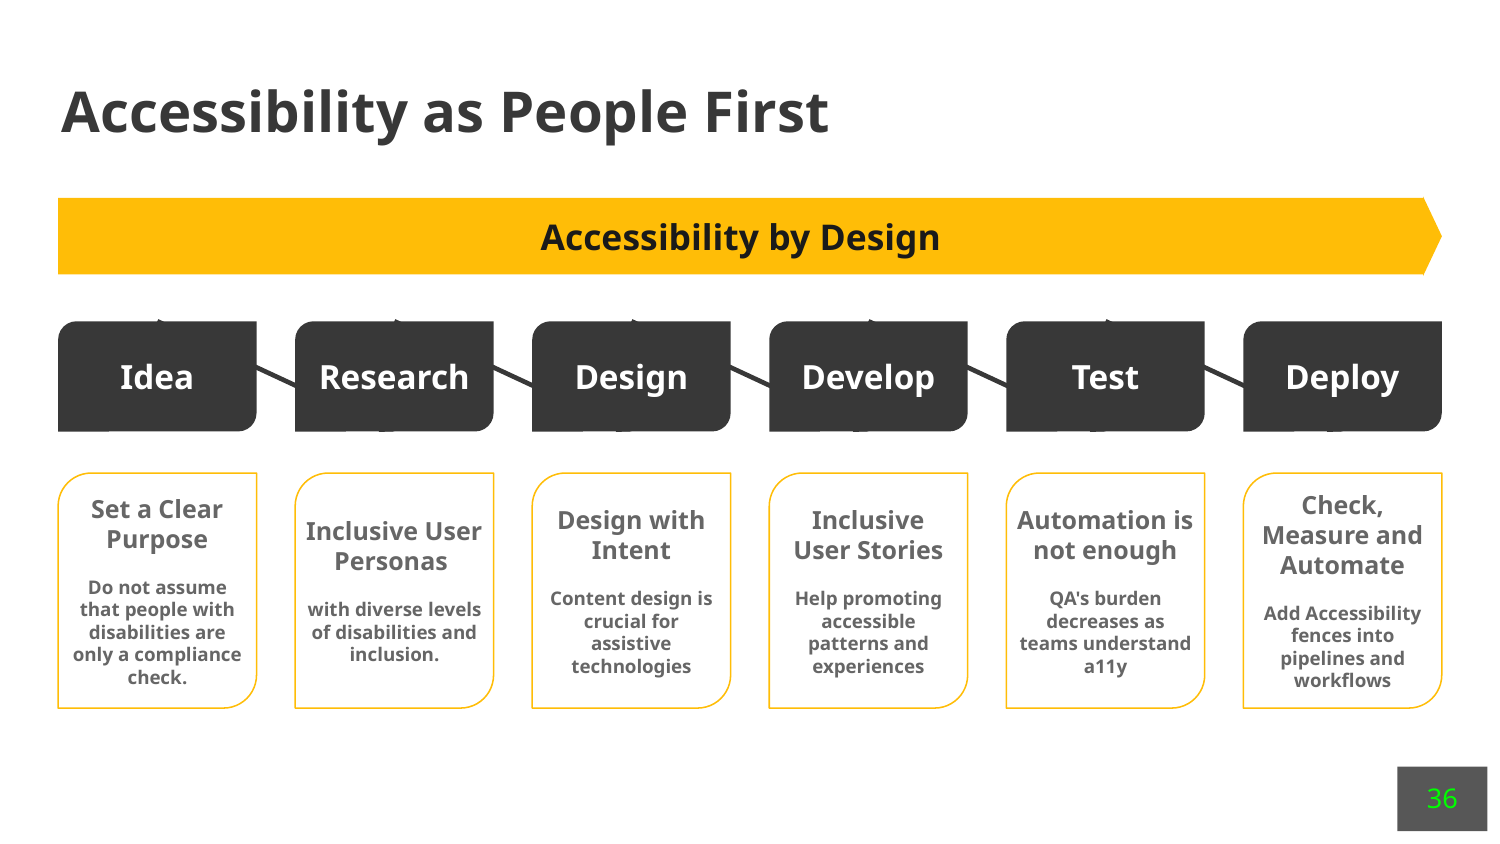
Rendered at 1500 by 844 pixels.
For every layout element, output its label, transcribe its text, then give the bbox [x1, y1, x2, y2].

text_box Design [532, 321, 731, 432]
text_box Accessibility by Design [58, 196, 1442, 277]
text_box Automation is not enough QA's burden decreases as teams understand a11y [1006, 473, 1205, 709]
text_box Inclusive User Stories Help promoting accessible patterns and experiences [769, 473, 968, 709]
text_box Test [1006, 321, 1205, 432]
slide_number ‹#› [1397, 766, 1488, 832]
text_box Check, Measure and Automate Add Accessibility fences into pipelines and workflows [1243, 473, 1442, 709]
text_box Inclusive User Personas with diverse levels of disabilities and inclusion. [295, 473, 494, 709]
text_box Research [295, 321, 494, 432]
text_box Deploy [1243, 321, 1442, 432]
text_box Idea [58, 321, 257, 432]
title Accessibility as People First [46, 68, 1344, 167]
text_box Develop [769, 321, 968, 432]
text_box Set a Clear Purpose Do not assume that people with disabilities are only a compliance check. [58, 473, 257, 709]
text_box Design with Intent Content design is crucial for assistive technologies [532, 473, 731, 709]
